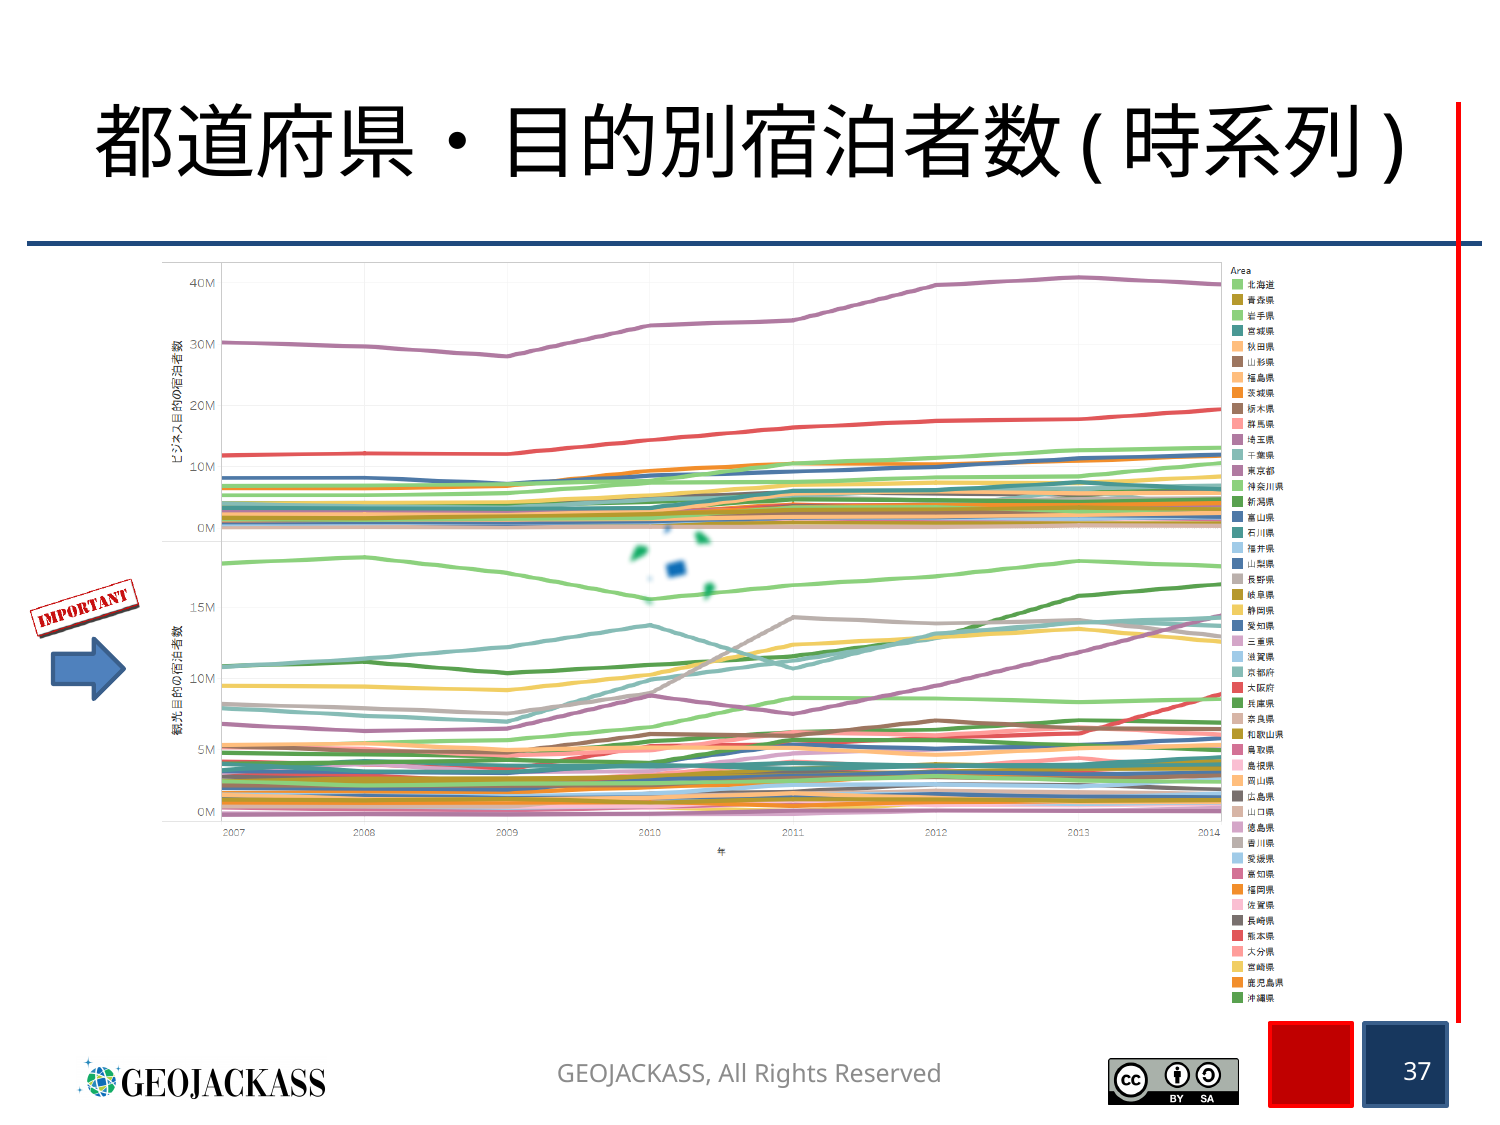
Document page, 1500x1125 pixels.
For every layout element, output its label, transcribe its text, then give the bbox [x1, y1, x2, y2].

title 都道府県・目的別宿泊者数(時系列) [75, 45, 1425, 233]
picture [1108, 1058, 1239, 1105]
picture [29, 577, 141, 639]
picture [584, 478, 751, 631]
text_box [50, 647, 126, 701]
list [162, 262, 1338, 1006]
footer GEOJACKASS, All Rights Reserved [512, 1042, 988, 1103]
picture [76, 1056, 327, 1101]
